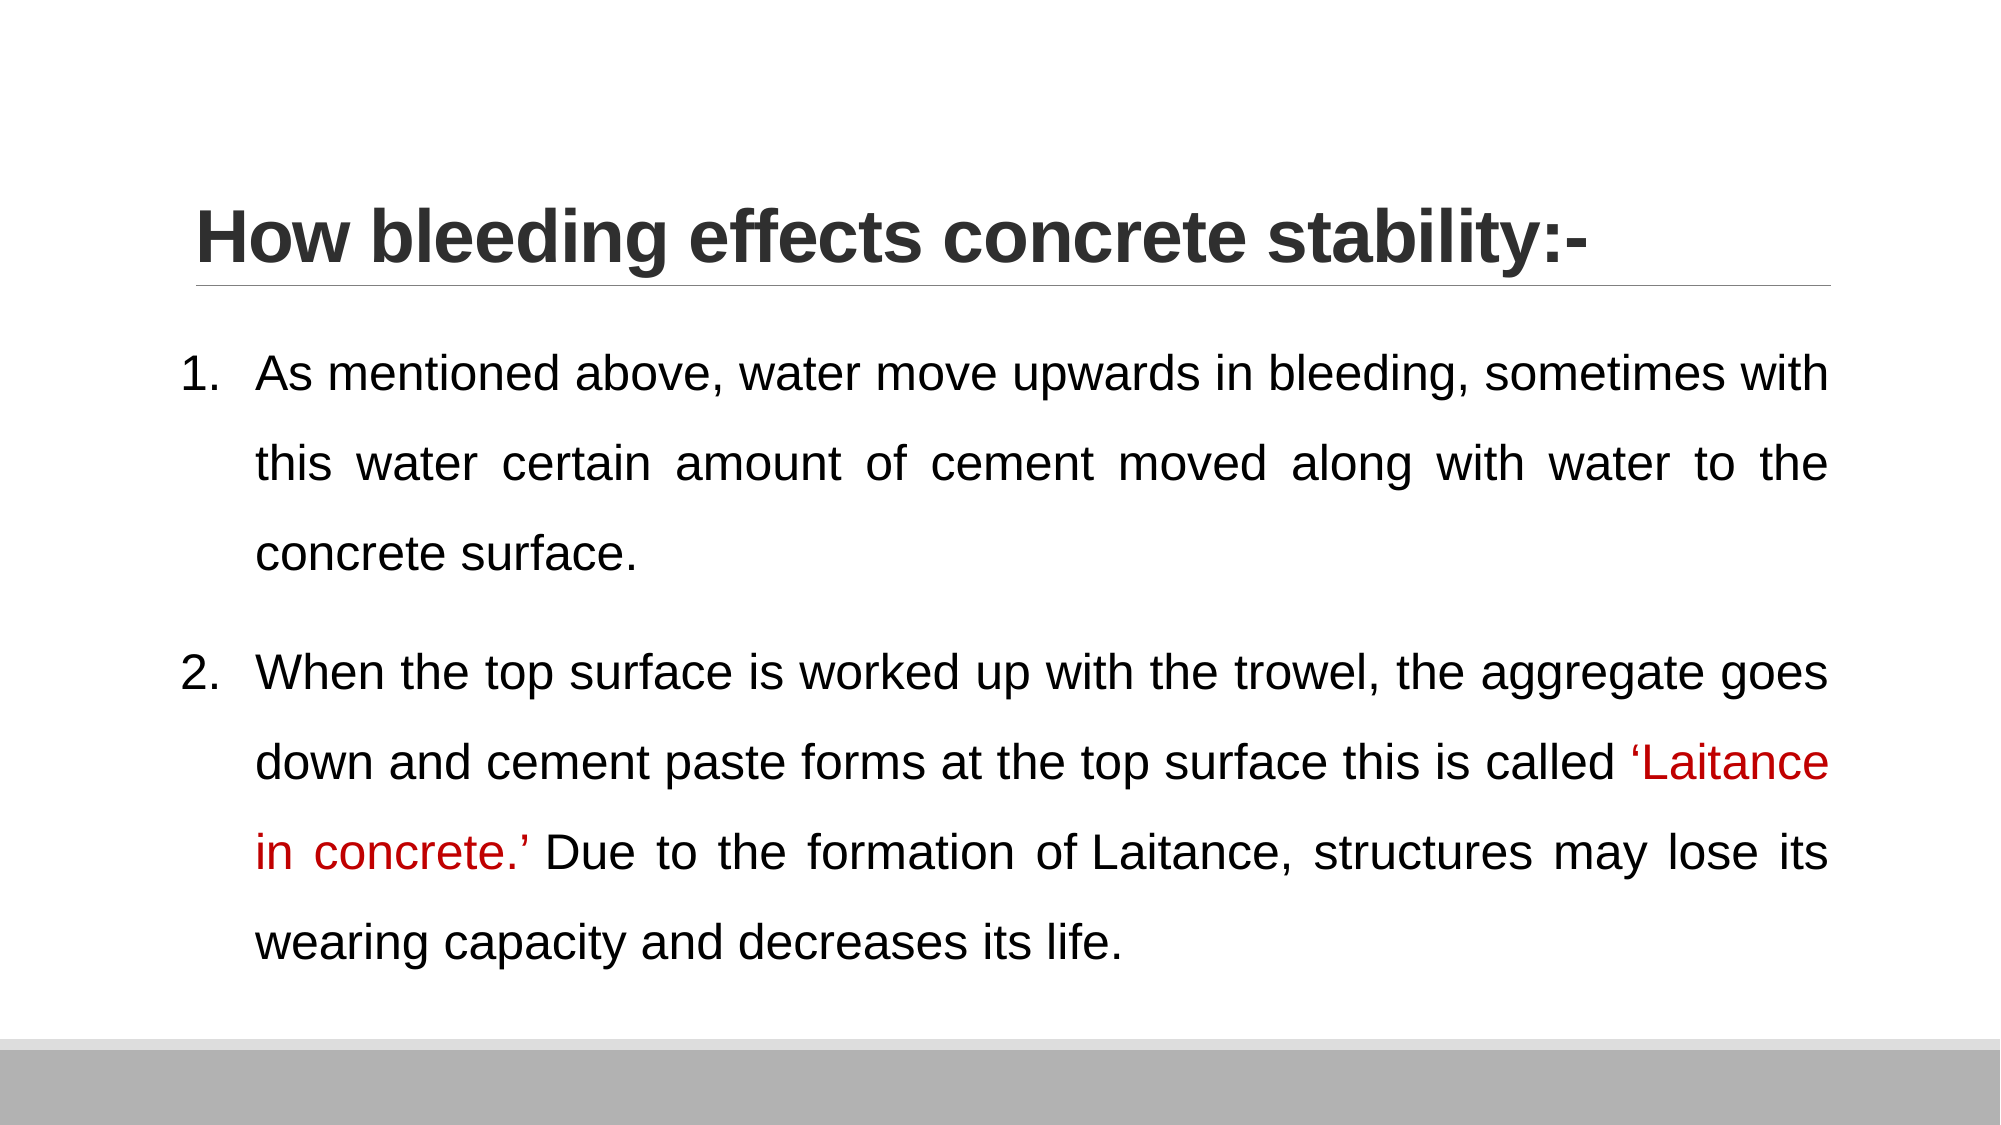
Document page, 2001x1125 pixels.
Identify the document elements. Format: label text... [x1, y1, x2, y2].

list As mentioned above, water move upwards in bleeding, sometimes with this water certain amount of cement moved along with water to the concrete surface. When the top surface is worked up with the trowel, the aggregate goes down and cement paste forms at the top surface this is called ‘Laitance in concrete.’ Due to the formation of Laitance, structures may lose its wearing capacity and decreases its life. [180, 302, 1830, 963]
title How bleeding effects concrete stability:- [180, 47, 1830, 285]
